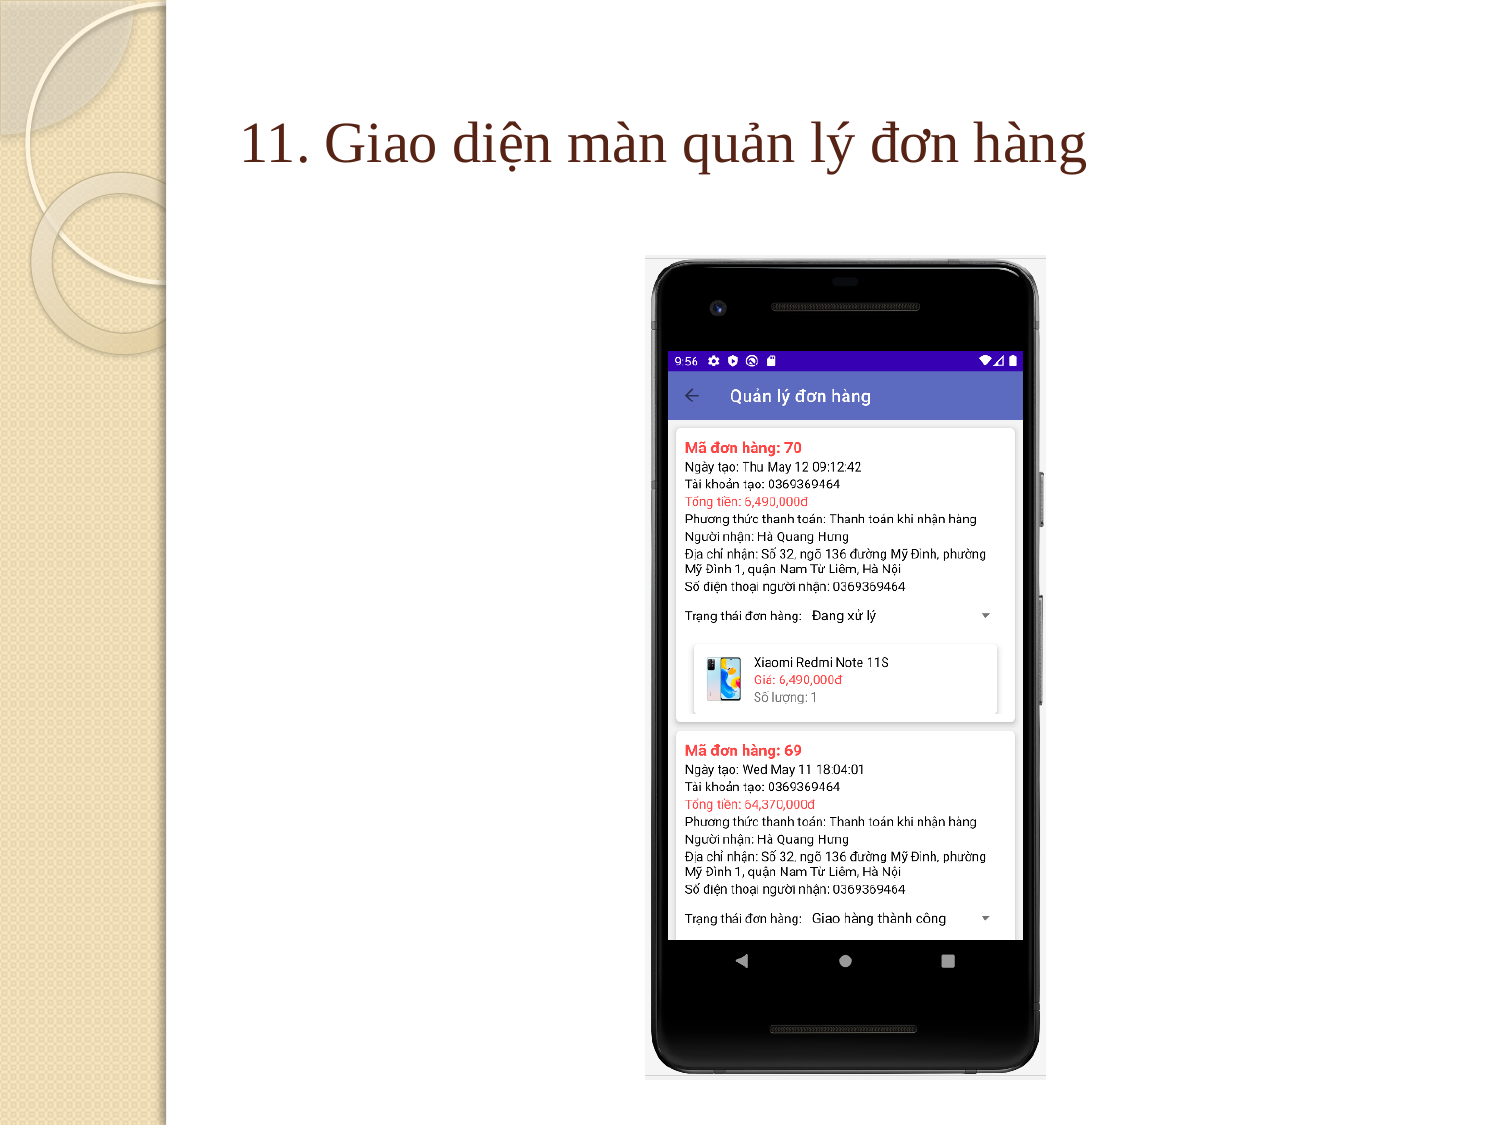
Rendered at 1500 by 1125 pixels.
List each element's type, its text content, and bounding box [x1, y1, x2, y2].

title 11. Giao diện màn quản lý đơn hàng [225, 45, 1466, 233]
picture [644, 254, 1046, 1081]
